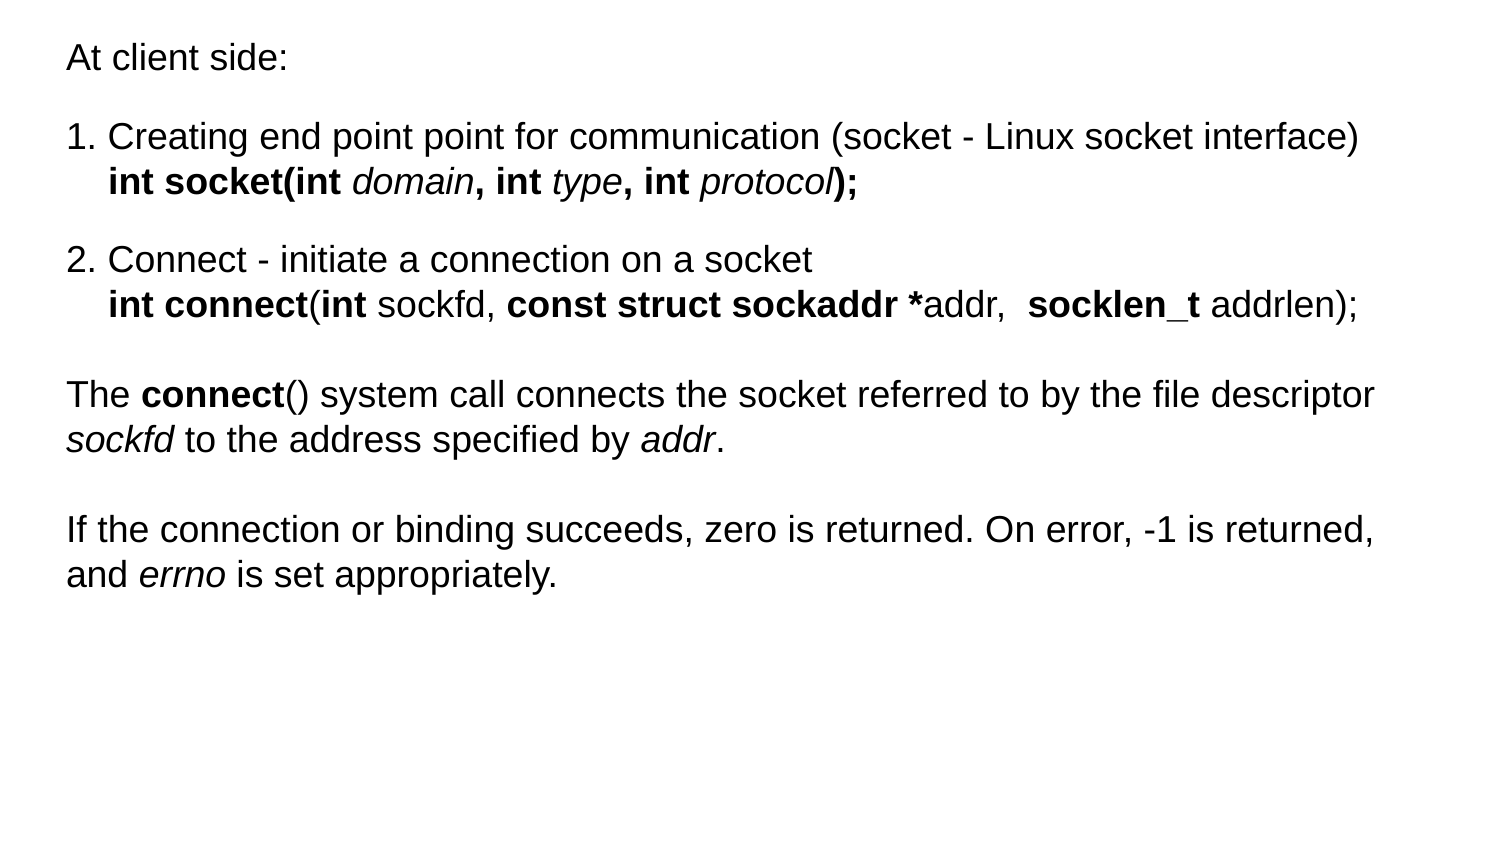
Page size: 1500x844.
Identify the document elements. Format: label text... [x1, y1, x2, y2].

list At client side: 1. Creating end point point for communication (socket - Linux socket interface) int socket(int domain, int type, int protocol); 2. Connect - initiate a connection on a socket int connect(int sockfd, const struct sockaddr *addr, socklen_t addrlen); The connect() system call connects the socket referred to by the file descriptor sockfd to the address specified by addr. If the connection or binding succeeds, zero is returned. On error, -1 is returned, and errno is set appropriately. [51, 18, 1449, 773]
